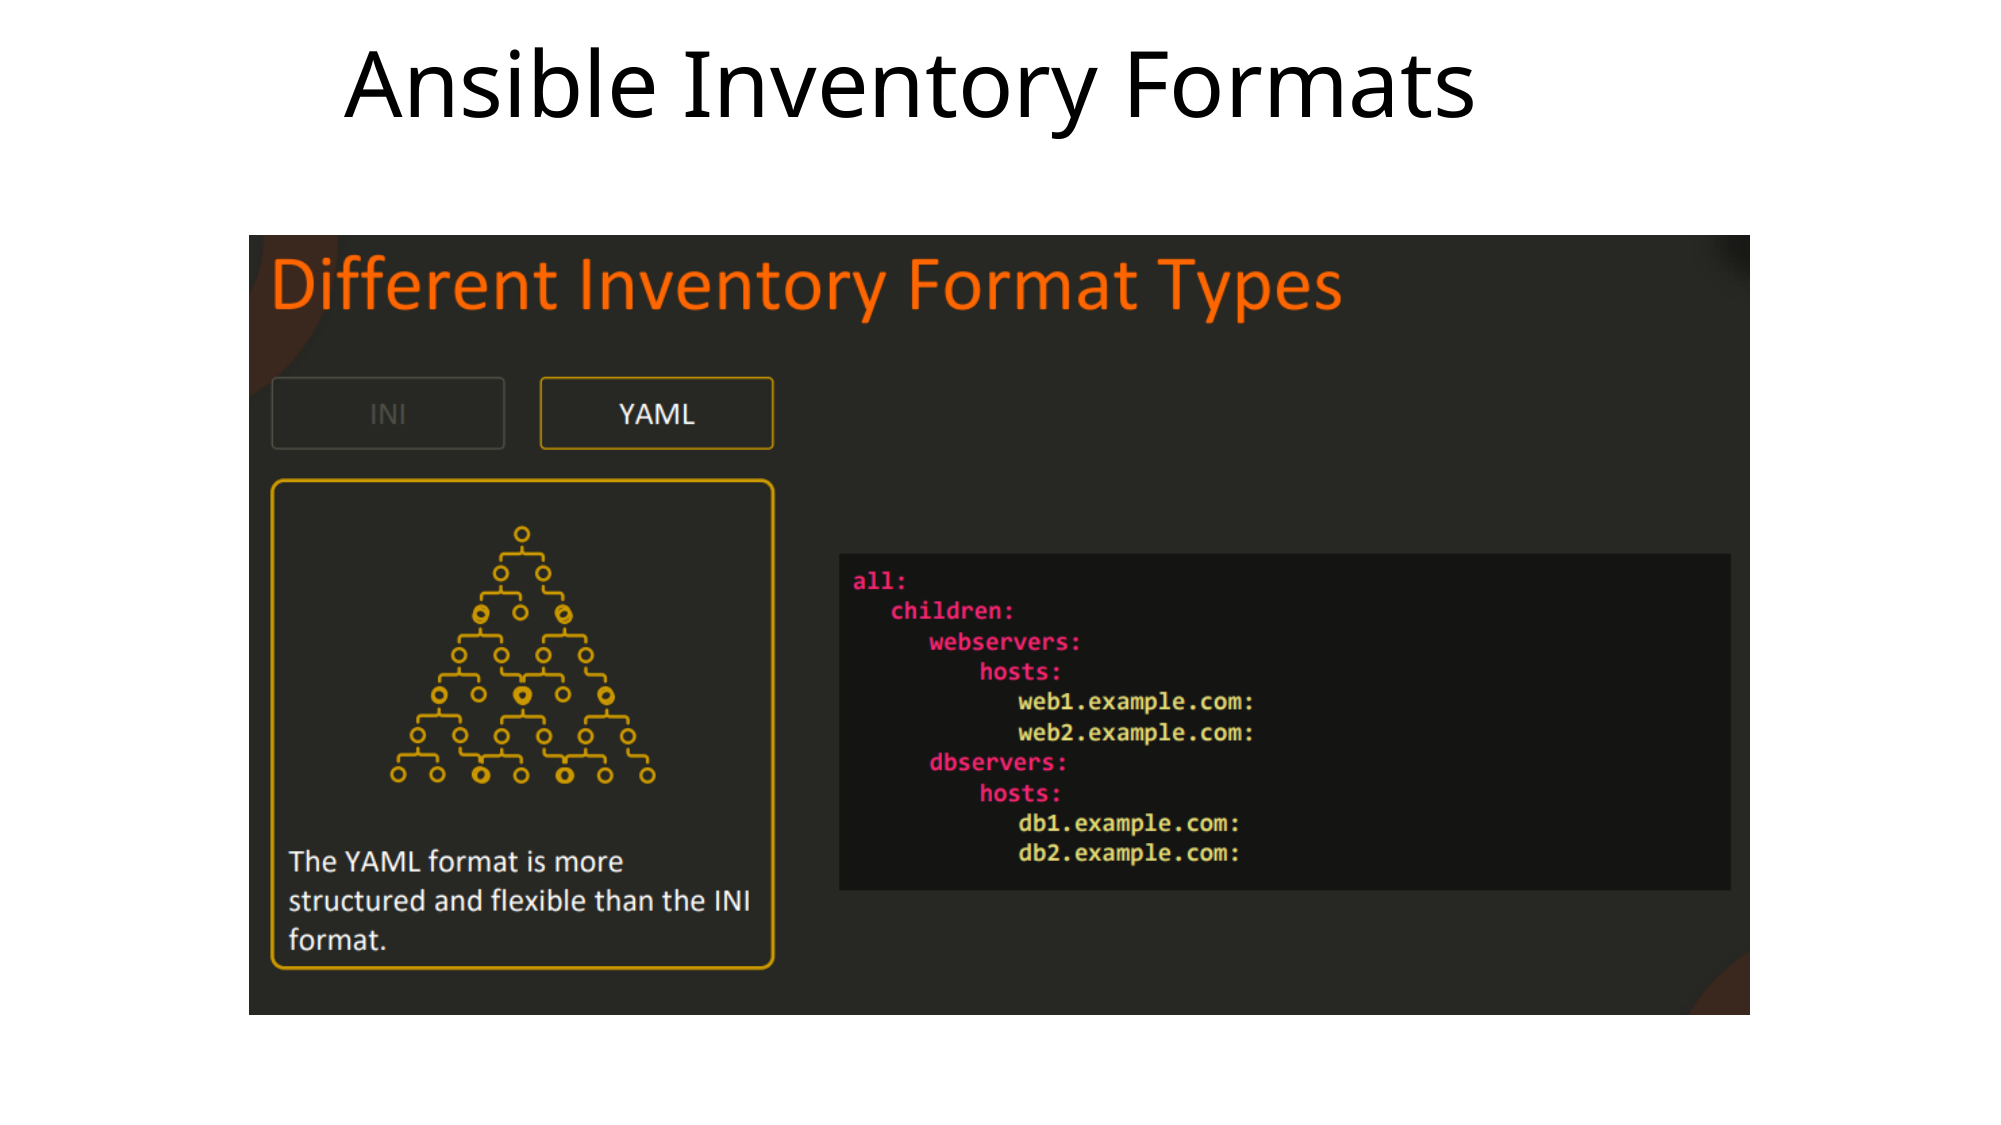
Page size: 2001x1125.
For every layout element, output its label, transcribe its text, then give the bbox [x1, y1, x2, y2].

title Ansible Inventory Formats [161, 26, 1662, 146]
picture [249, 234, 1751, 1015]
